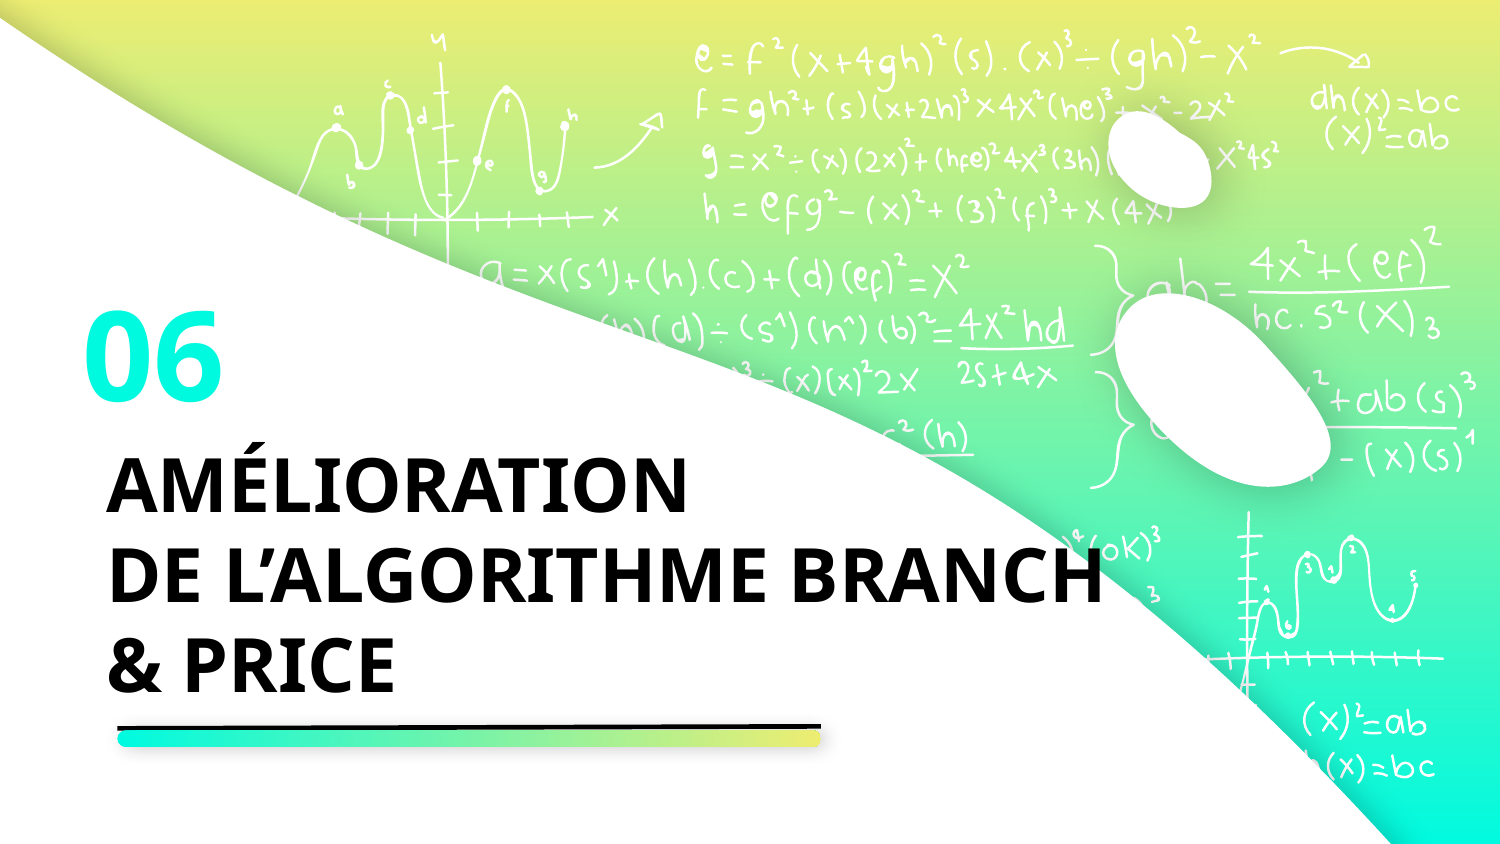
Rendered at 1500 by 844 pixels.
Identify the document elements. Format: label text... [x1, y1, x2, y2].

title AMÉLIORATION DE L’ALGORITHME BRANCH & PRICE [91, 516, 1132, 629]
text_box [117, 737, 821, 747]
text_box [1108, 111, 1212, 208]
title 06 [67, 282, 251, 421]
text_box [1115, 293, 1331, 487]
